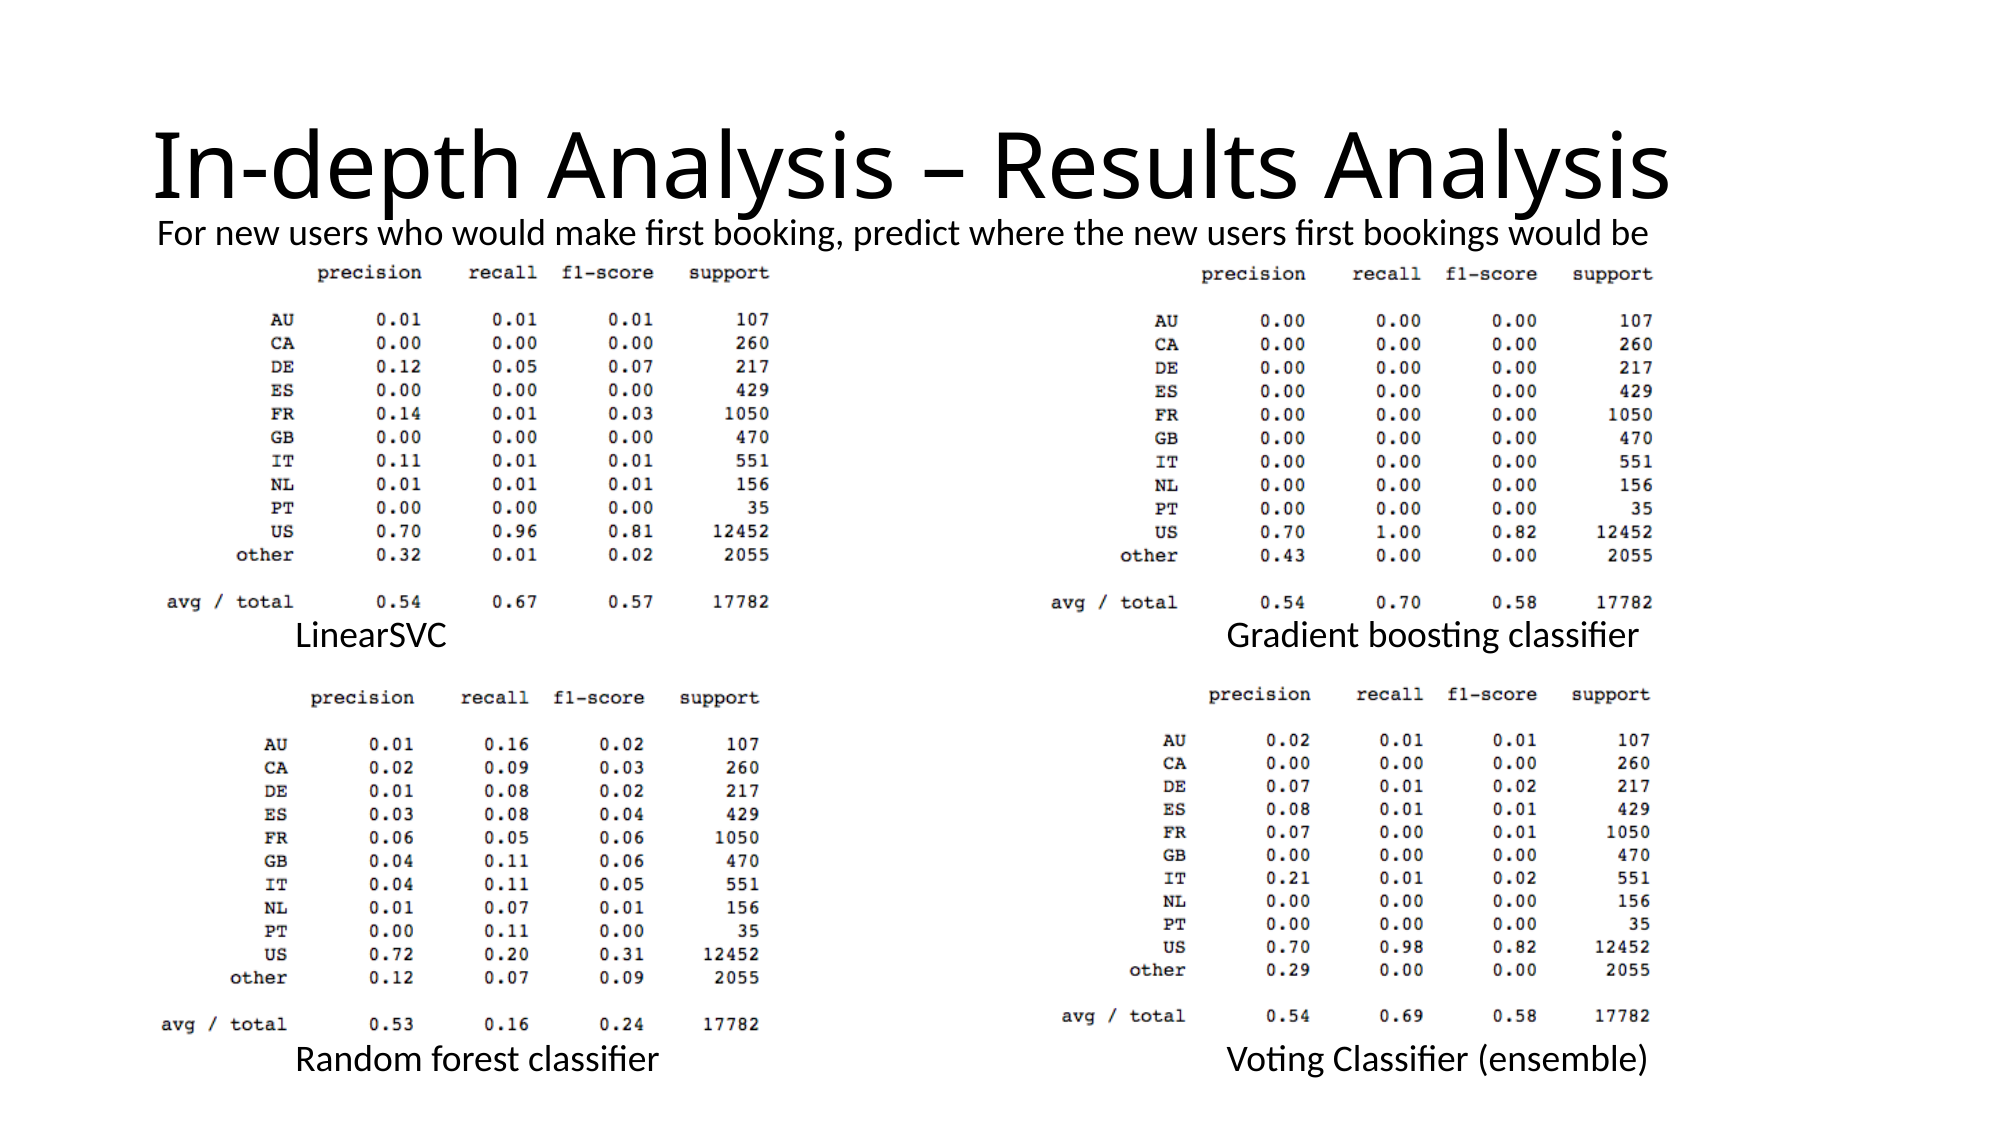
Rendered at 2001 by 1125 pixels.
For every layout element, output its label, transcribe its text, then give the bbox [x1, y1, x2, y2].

text_box For new users who would make first booking, predict where the new users first bookings would be [142, 200, 1691, 261]
title In-depth Analysis – Results Analysis [137, 59, 1863, 278]
picture [1045, 262, 1670, 621]
text_box Voting Classifier (ensemble) [1211, 1026, 1766, 1087]
text_box Gradient boosting classifier [1211, 602, 1766, 663]
picture [147, 262, 792, 619]
text_box LinearSVC [280, 602, 835, 663]
picture [147, 690, 775, 1040]
text_box Random forest classifier [280, 1026, 835, 1087]
picture [1045, 684, 1675, 1030]
